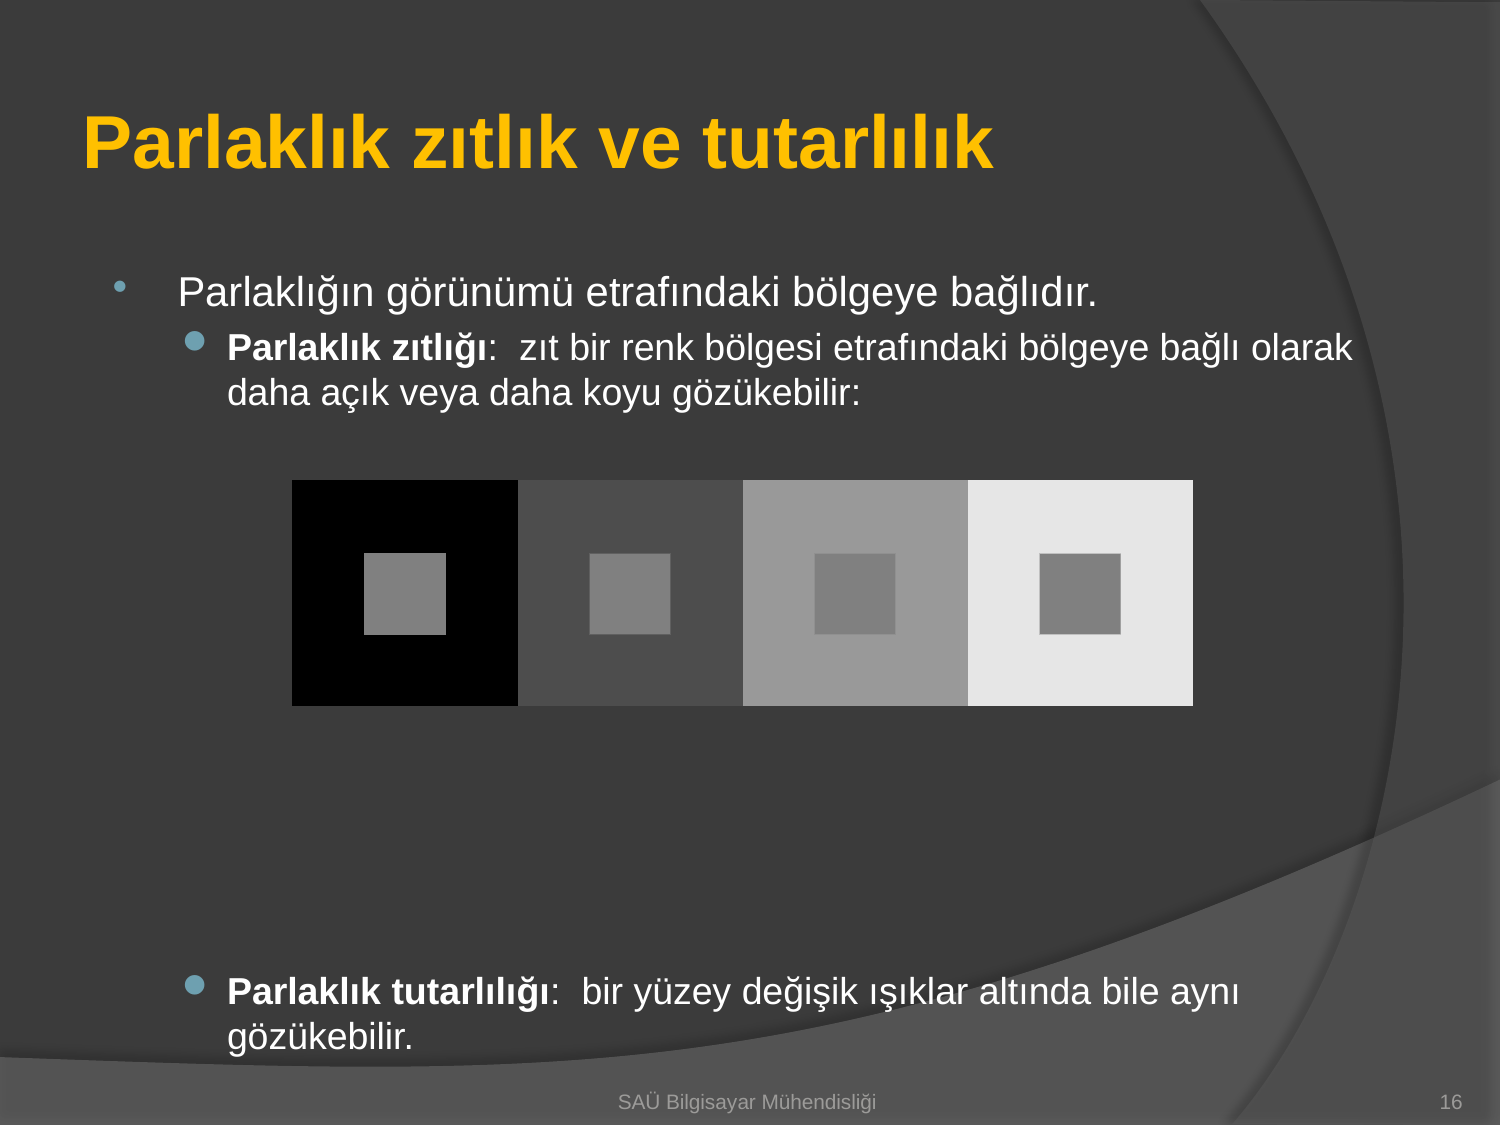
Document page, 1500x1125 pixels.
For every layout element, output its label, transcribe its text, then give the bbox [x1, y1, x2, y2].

title Parlaklık zıtlık ve tutarlılık [75, 45, 1300, 233]
list Parlaklığın görünümü etrafındaki bölgeye bağlıdır. Parlaklık zıtlığı: zıt bir renk bölgesi etrafındaki bölgeye bağlı olarak daha açık veya daha koyu gözükebilir: Parlaklık tutarlılığı: bir yüzey değişik ışıklar altında bile aynı gözükebilir. [93, 257, 1382, 1067]
footer SAÜ Bilgisayar Mühendisliği [512, 1053, 988, 1114]
picture [292, 480, 1193, 706]
slide_number 16 [1337, 1053, 1463, 1114]
